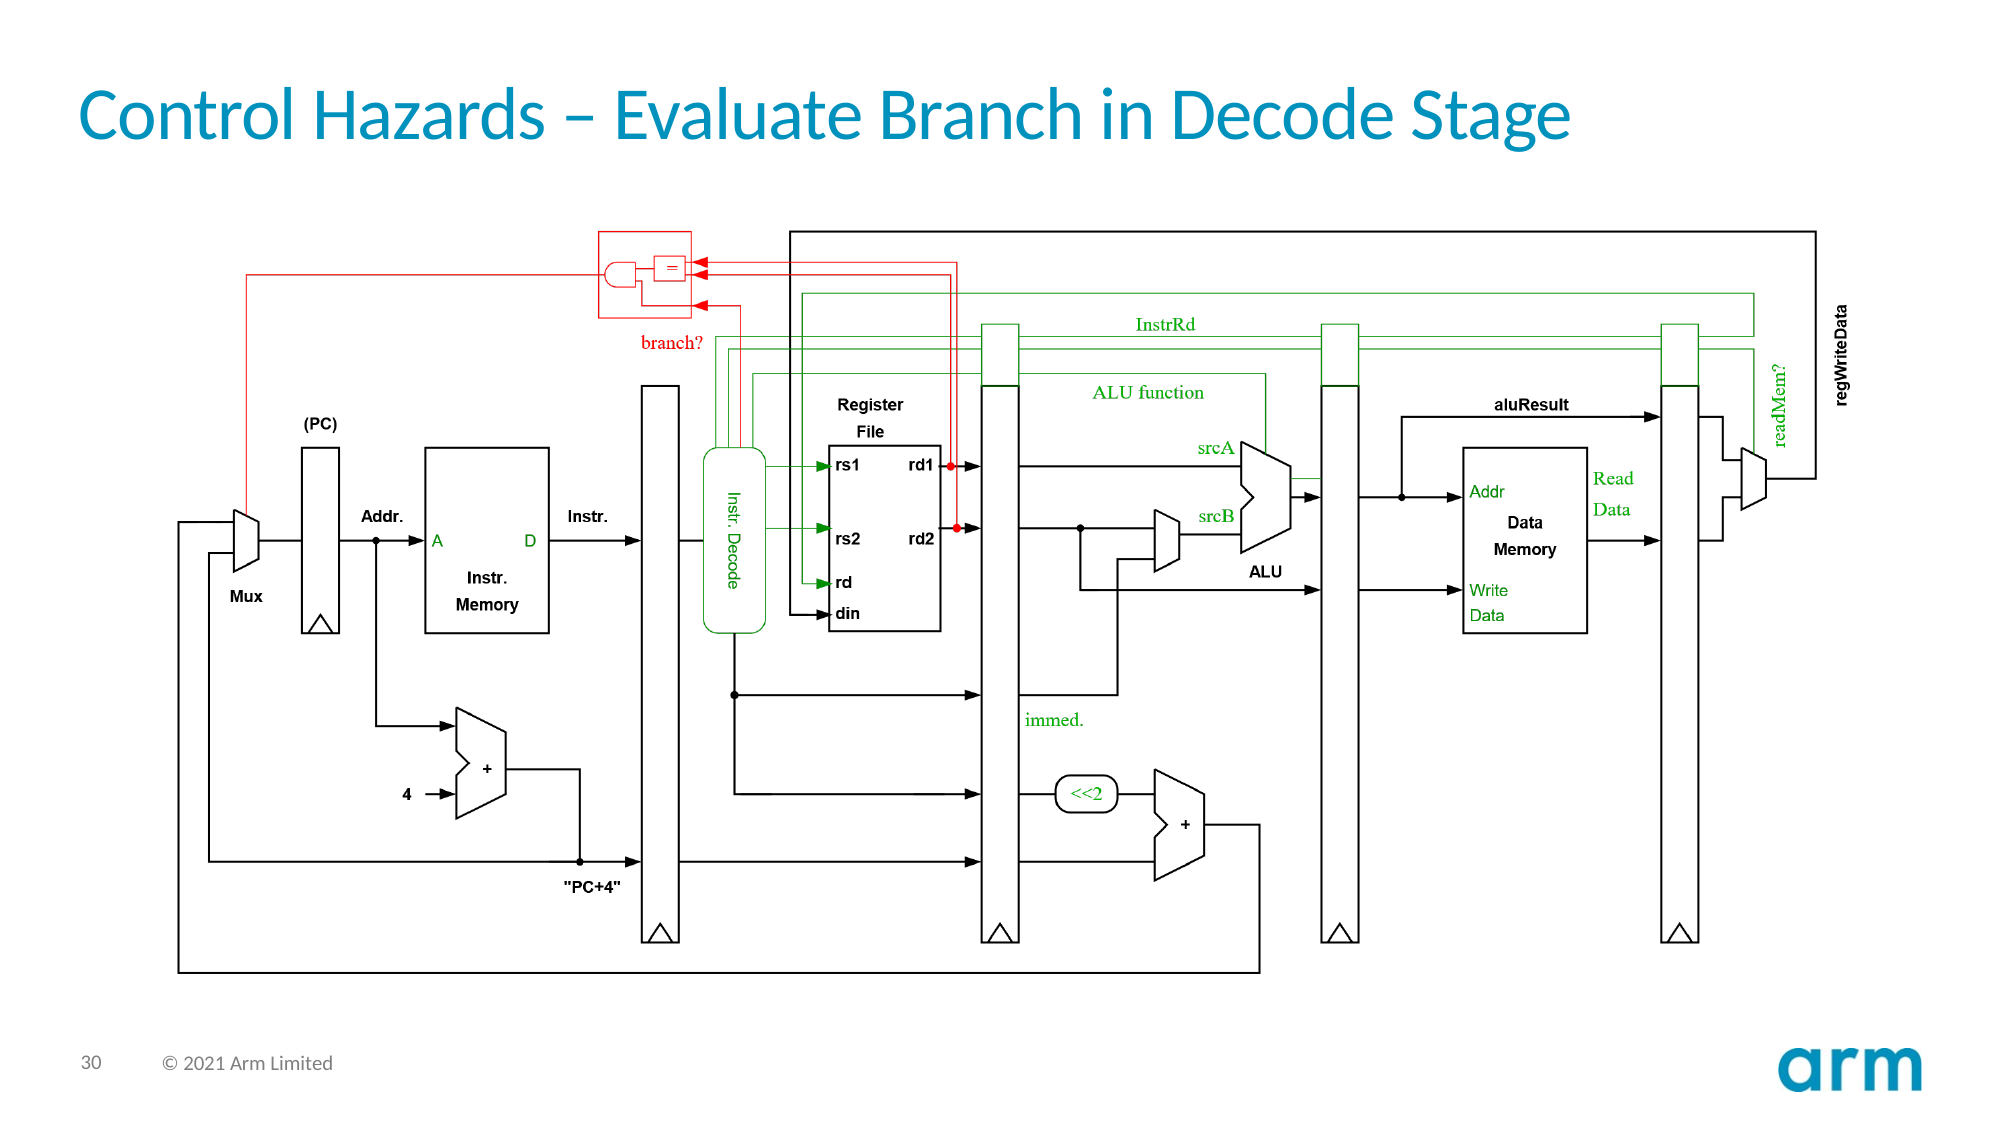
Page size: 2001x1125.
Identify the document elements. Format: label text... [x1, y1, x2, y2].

picture [1889, 1048, 1903, 1053]
picture [1778, 1072, 1794, 1092]
title Control Hazards – Evaluate Branch in Decode Stage [78, 78, 1922, 186]
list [175, 228, 1855, 976]
picture [1911, 1048, 1922, 1062]
picture [1778, 1048, 1794, 1067]
picture [1803, 1048, 1922, 1092]
picture [1788, 1056, 1812, 1083]
